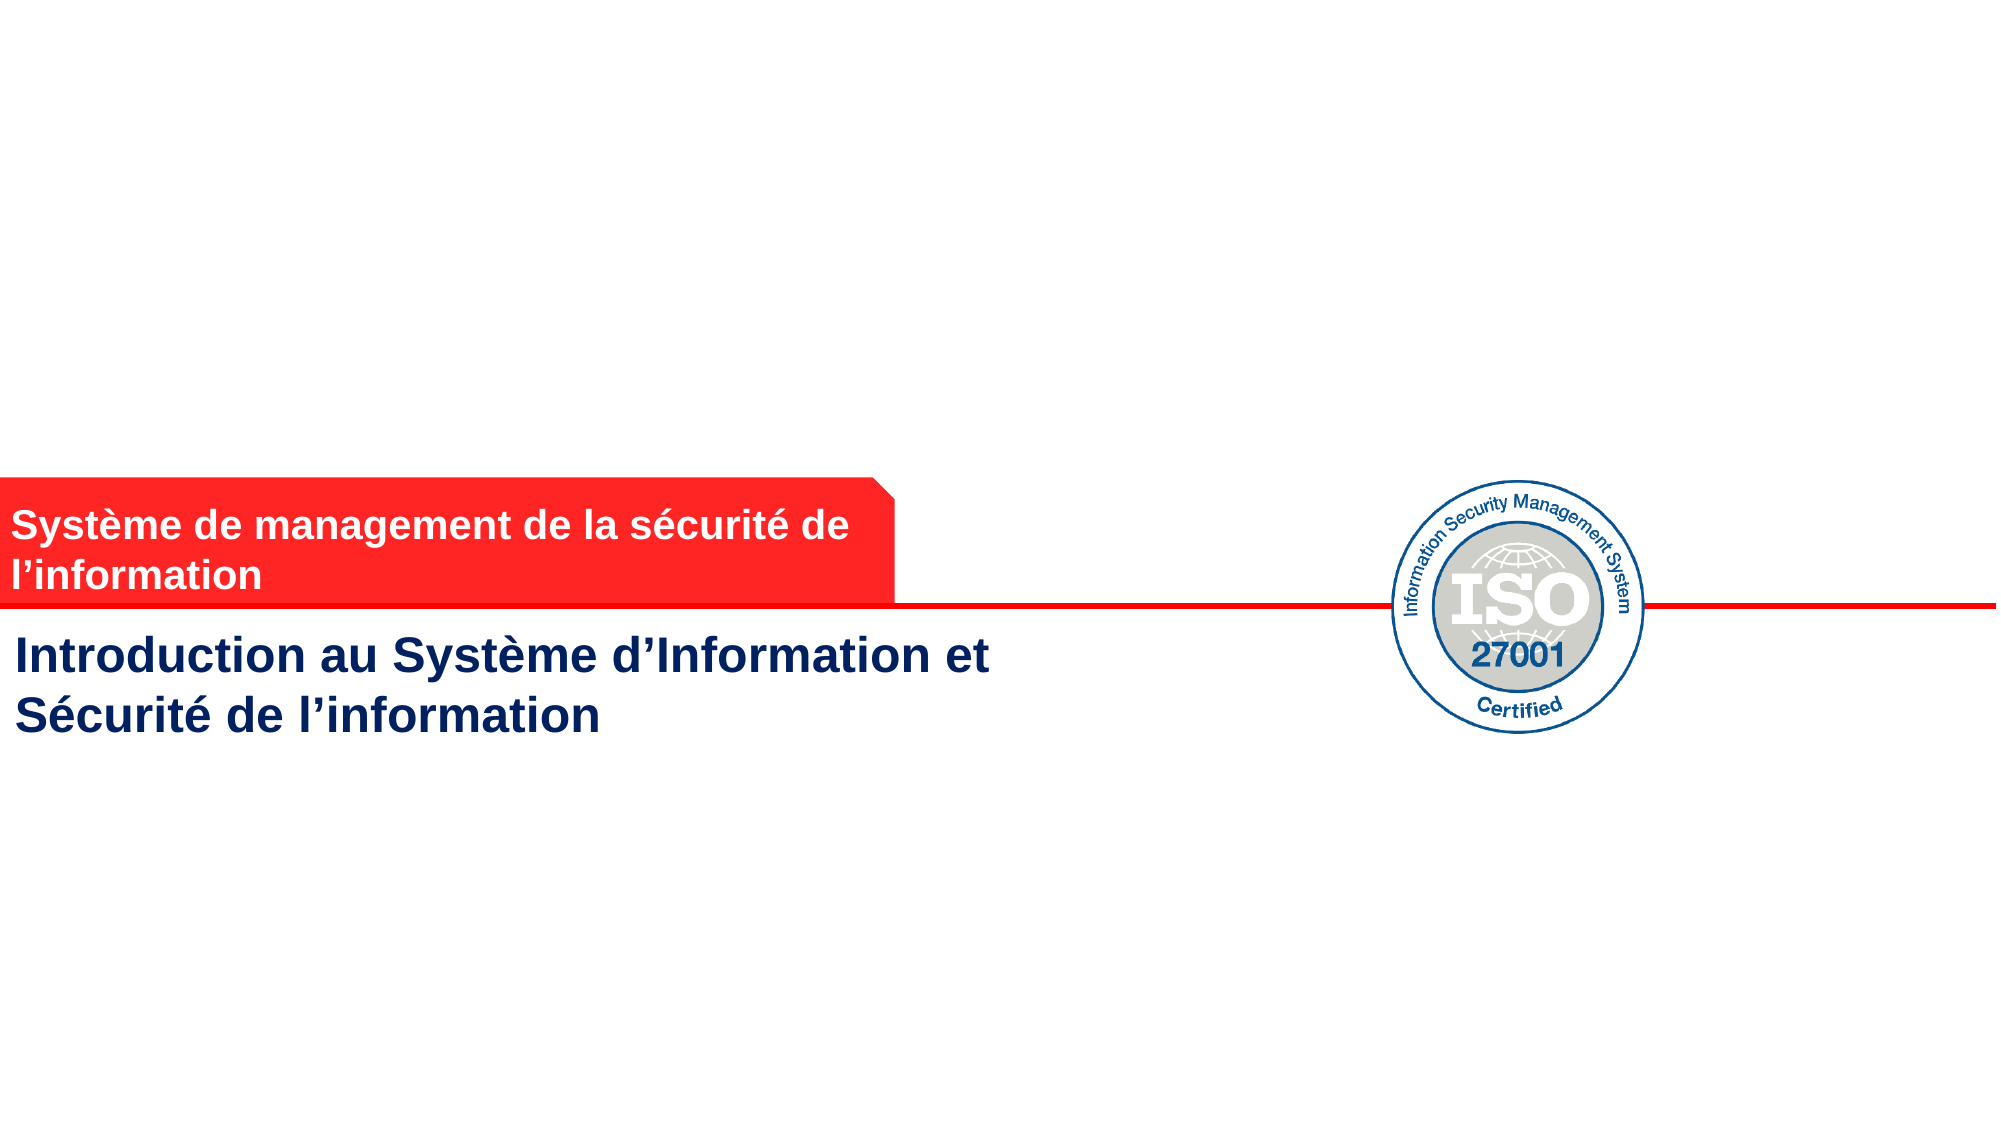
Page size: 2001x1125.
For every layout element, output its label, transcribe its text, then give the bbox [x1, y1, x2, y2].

picture [1389, 478, 1646, 735]
text_box Système de management de la sécurité de l’information [0, 477, 895, 603]
text_box Introduction au Système d’Information et Sécurité de l’information [0, 615, 1037, 750]
